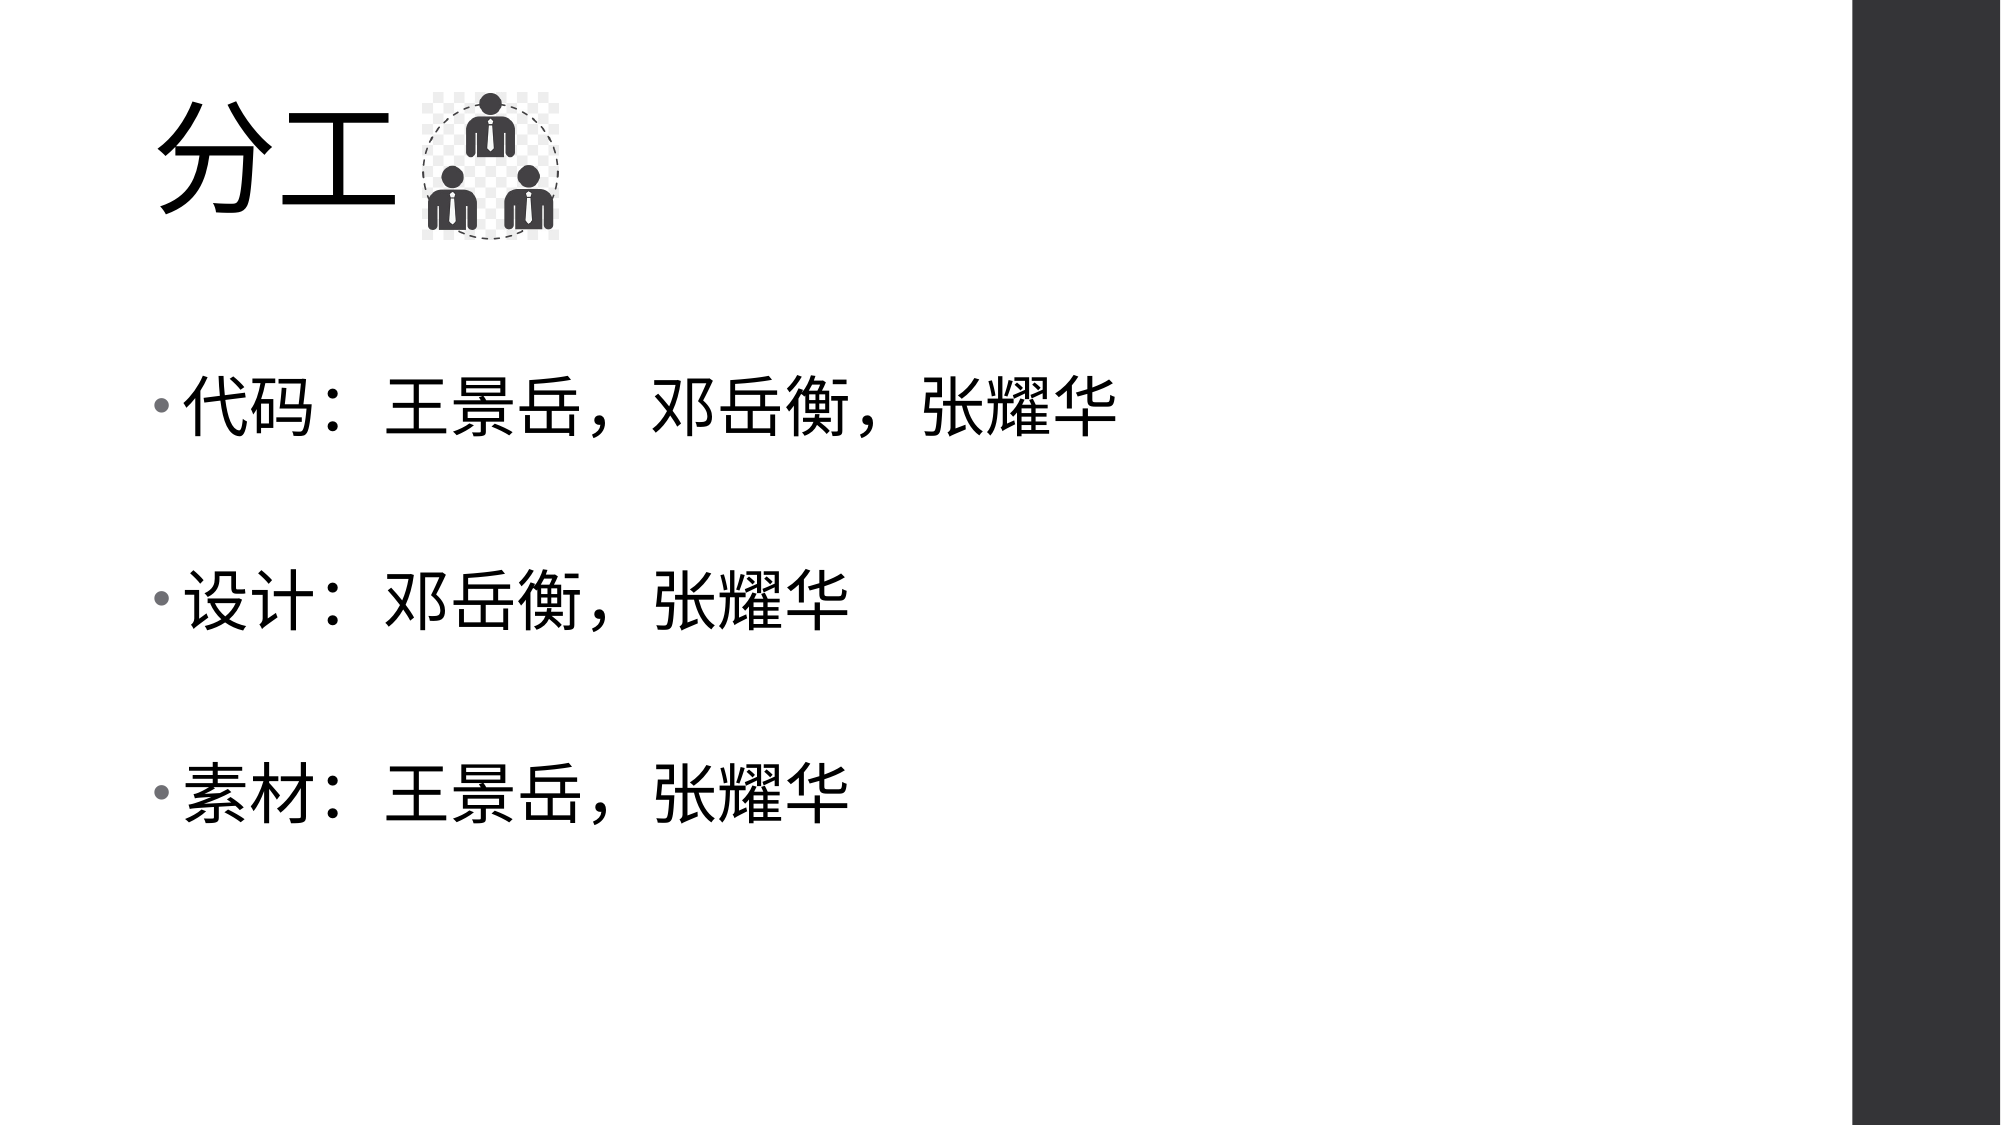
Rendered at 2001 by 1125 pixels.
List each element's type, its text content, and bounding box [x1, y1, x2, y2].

list 代码：王景岳，邓岳衡，张耀华 设计：邓岳衡，张耀华 素材：王景岳，张耀华 [137, 277, 1863, 1014]
title 分工 [137, 46, 1805, 240]
picture [422, 92, 560, 240]
